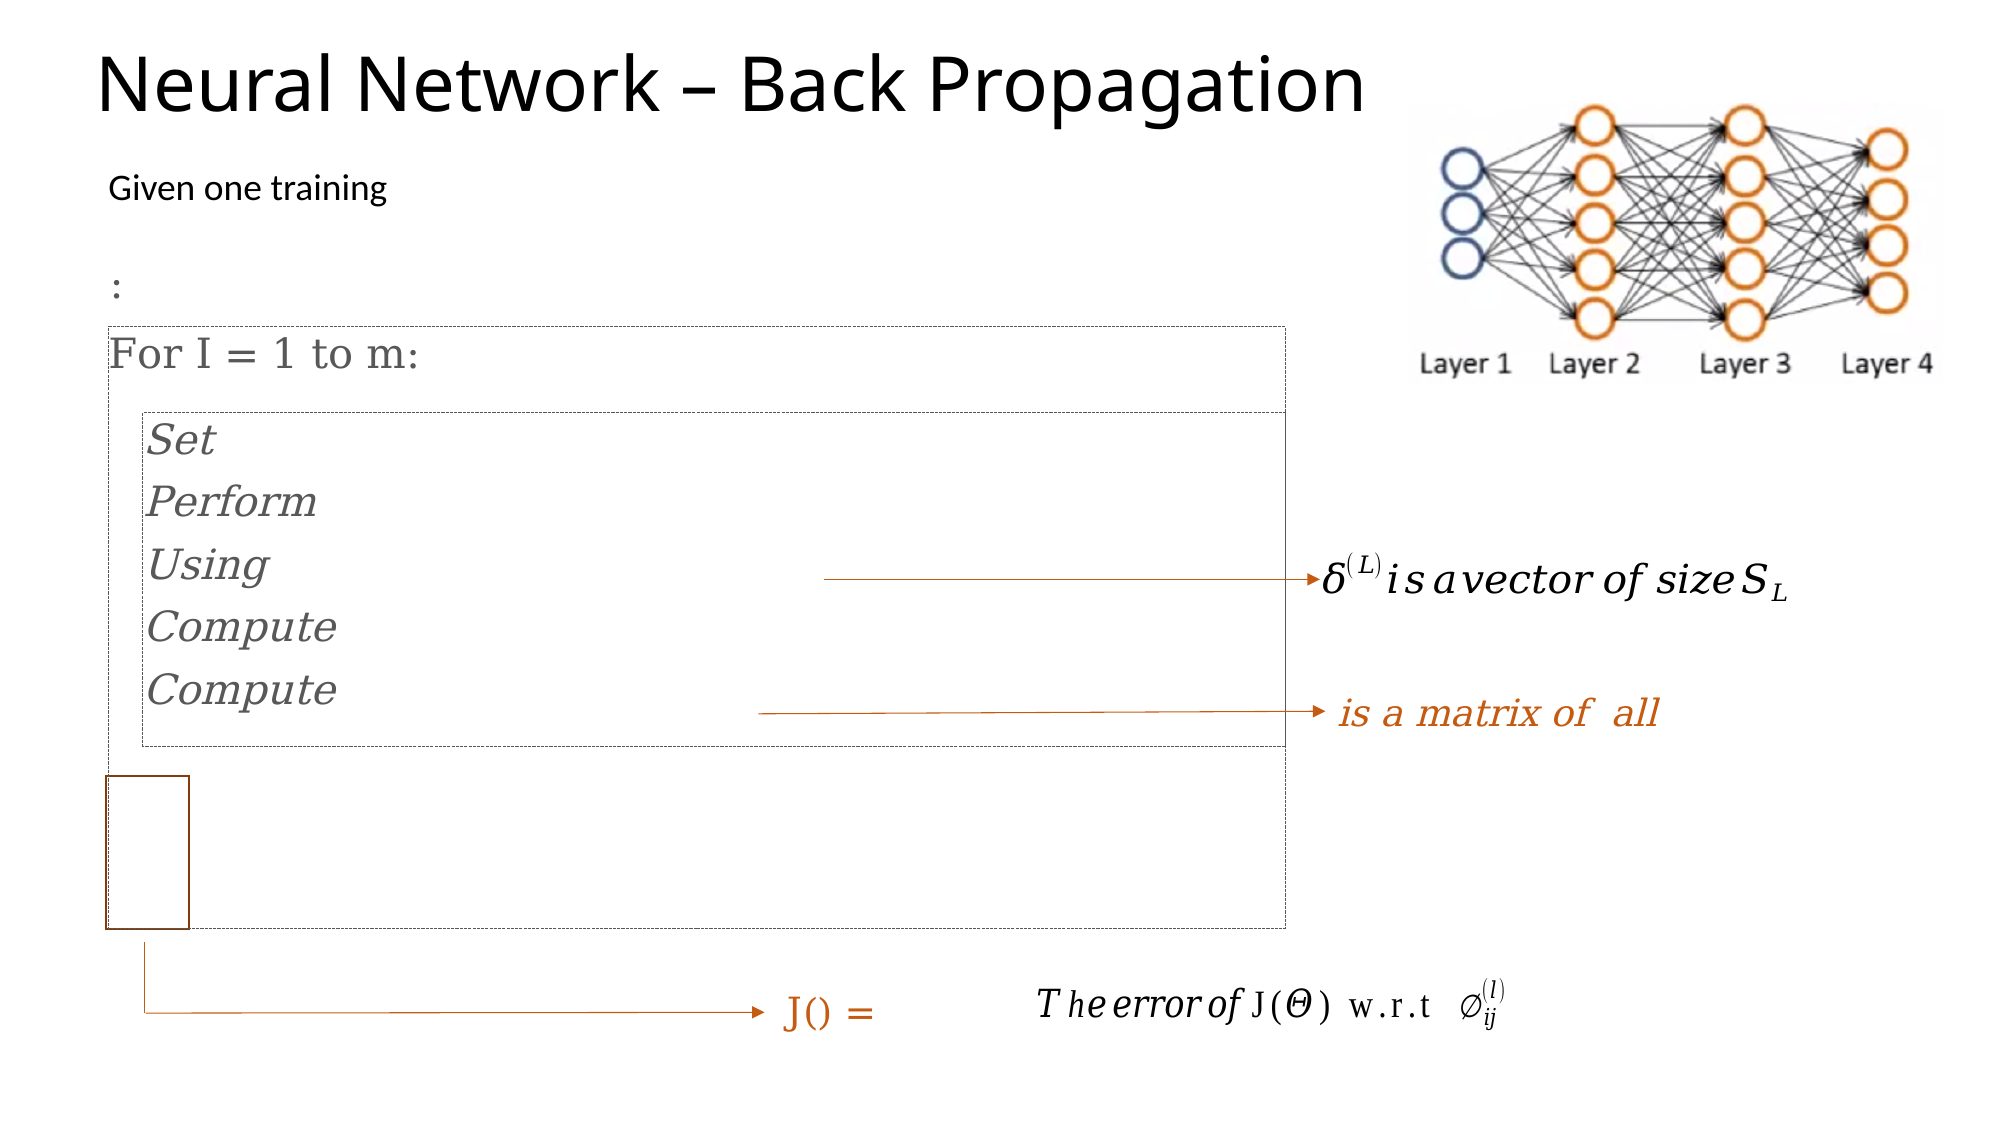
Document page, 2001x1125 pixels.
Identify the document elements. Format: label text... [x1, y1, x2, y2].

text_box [1325, 682, 1968, 946]
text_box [105, 775, 1505, 1060]
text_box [101, 246, 1286, 929]
picture [1409, 103, 1943, 384]
list [80, 146, 1863, 1099]
title Neural Network – Back Propagation [80, 37, 1863, 136]
